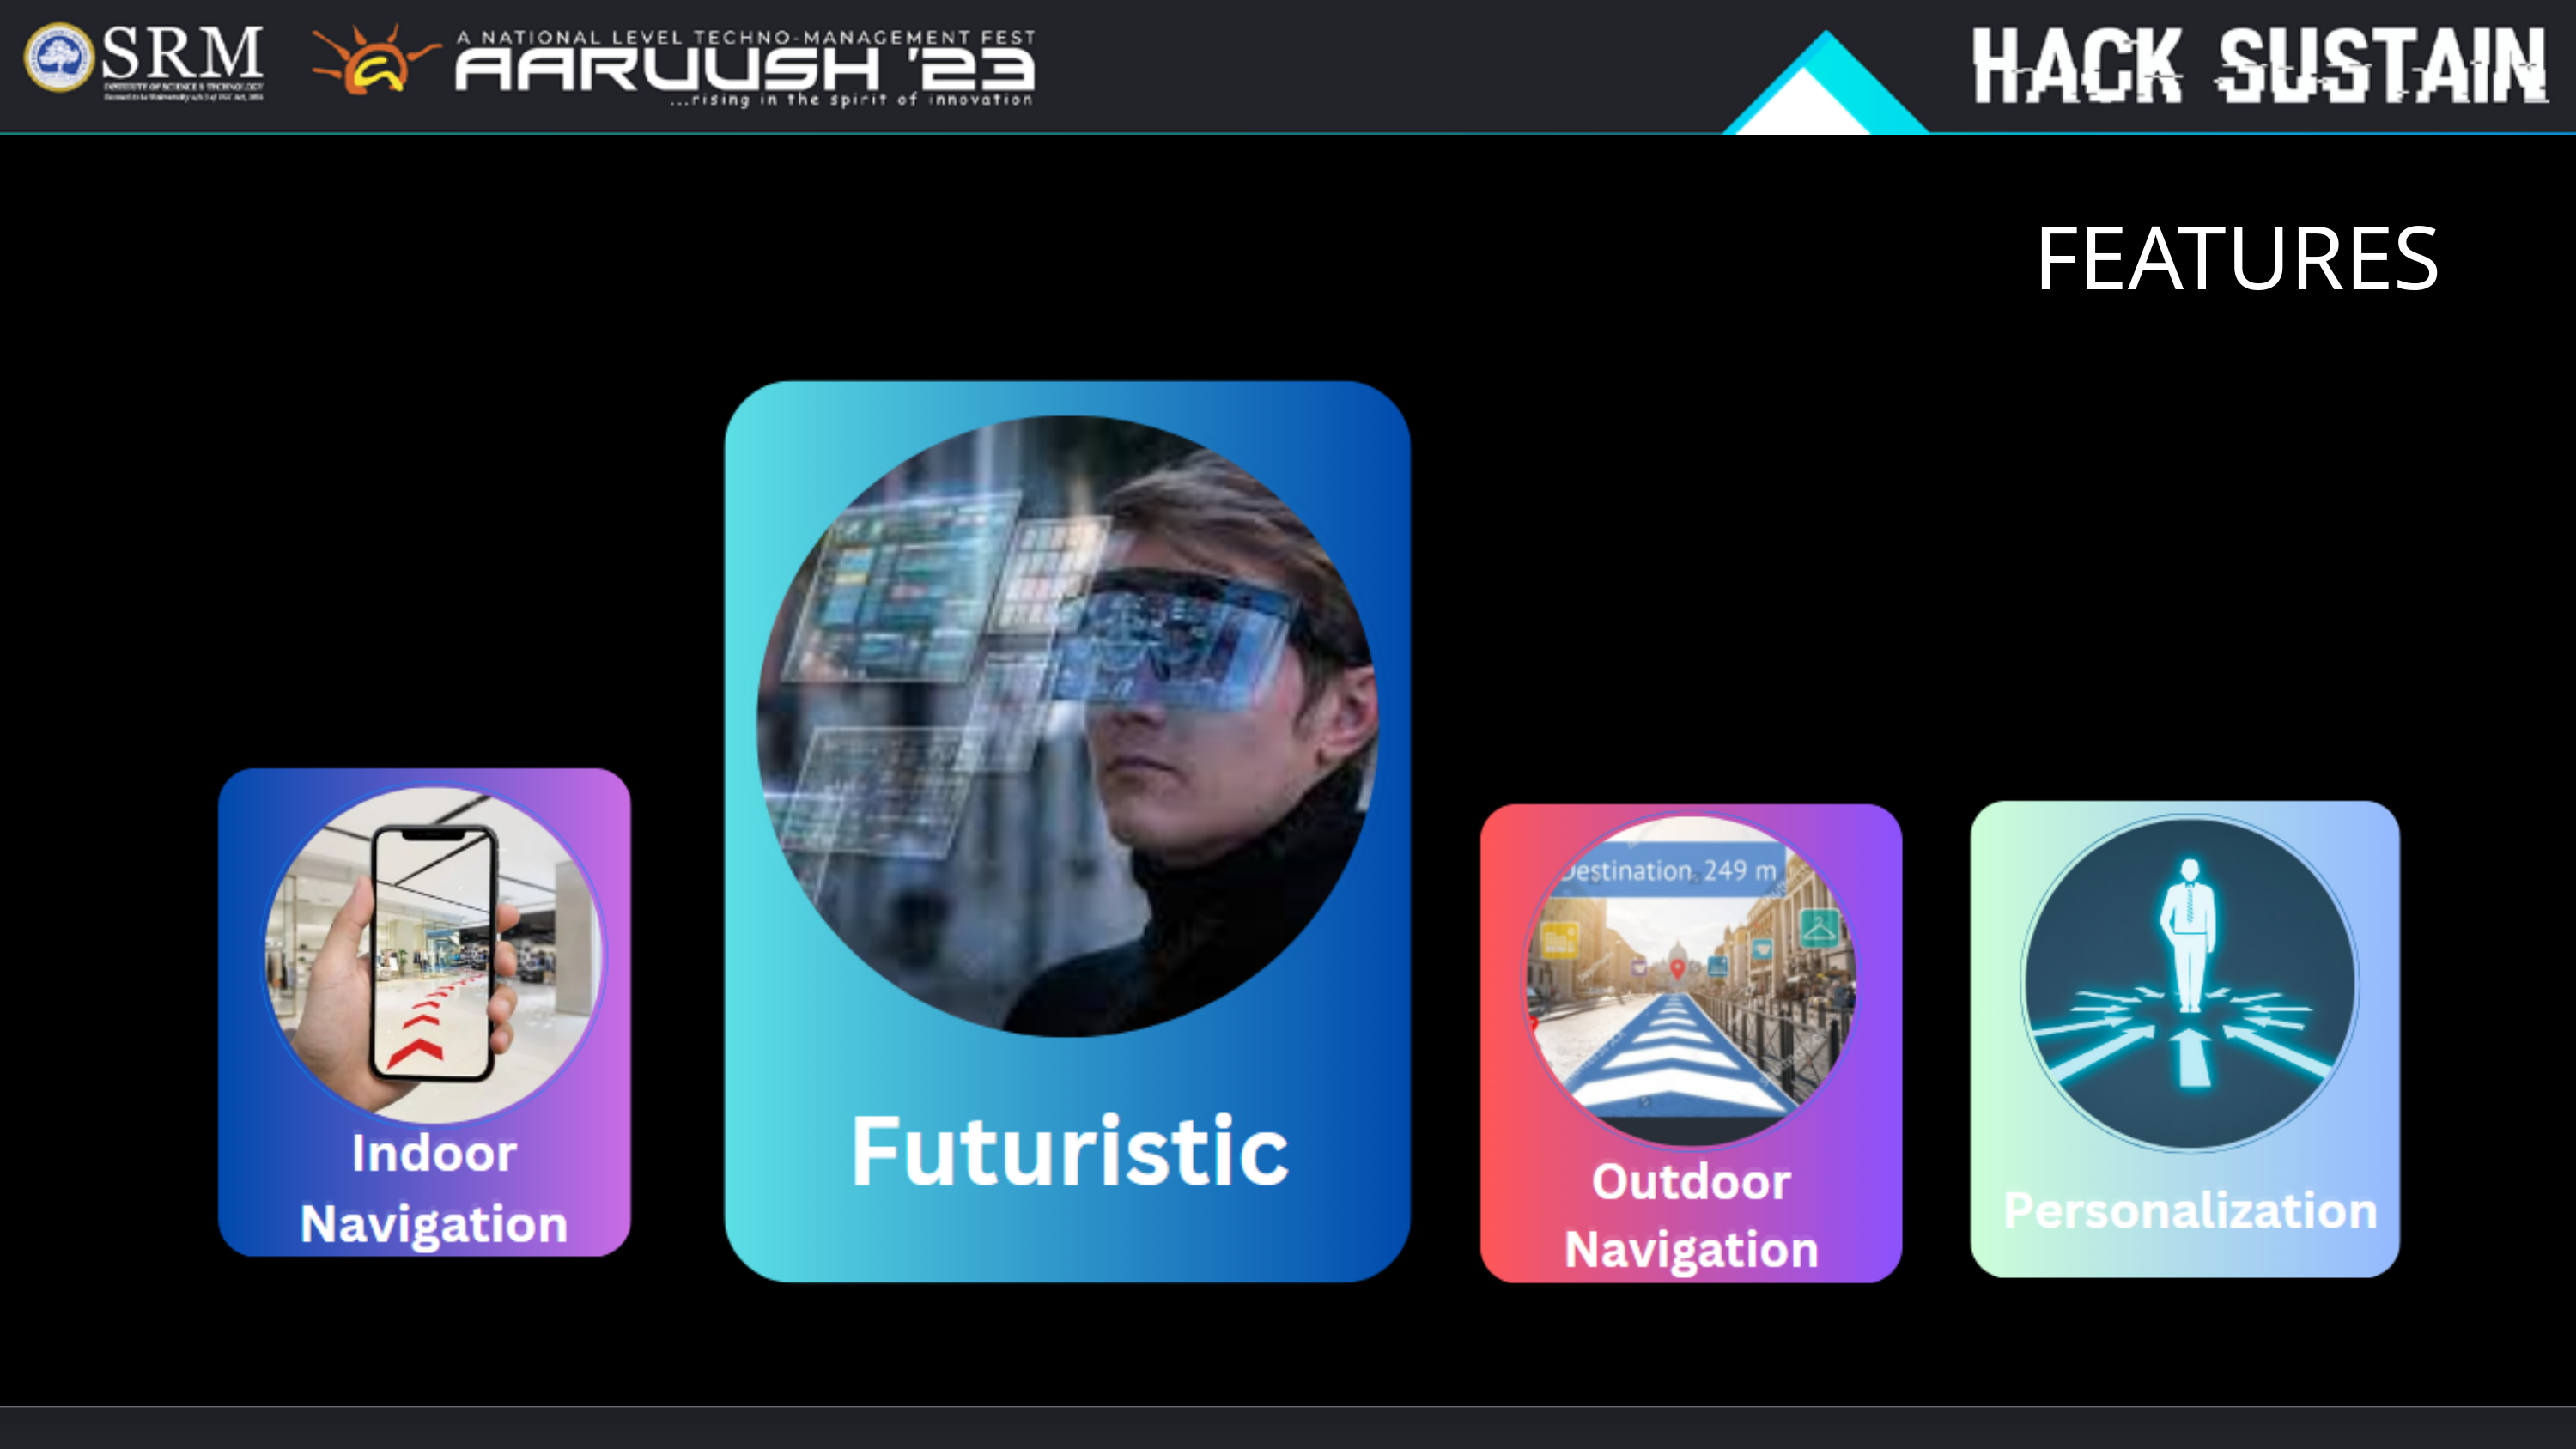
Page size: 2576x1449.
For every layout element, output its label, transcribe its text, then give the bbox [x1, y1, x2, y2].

picture [1465, 774, 1923, 1302]
picture [1952, 764, 2410, 1302]
picture [0, 1406, 2576, 1449]
text_box FEATURES [2033, 199, 2528, 308]
picture [0, 0, 2576, 135]
picture [683, 331, 1445, 1303]
picture [197, 745, 654, 1269]
